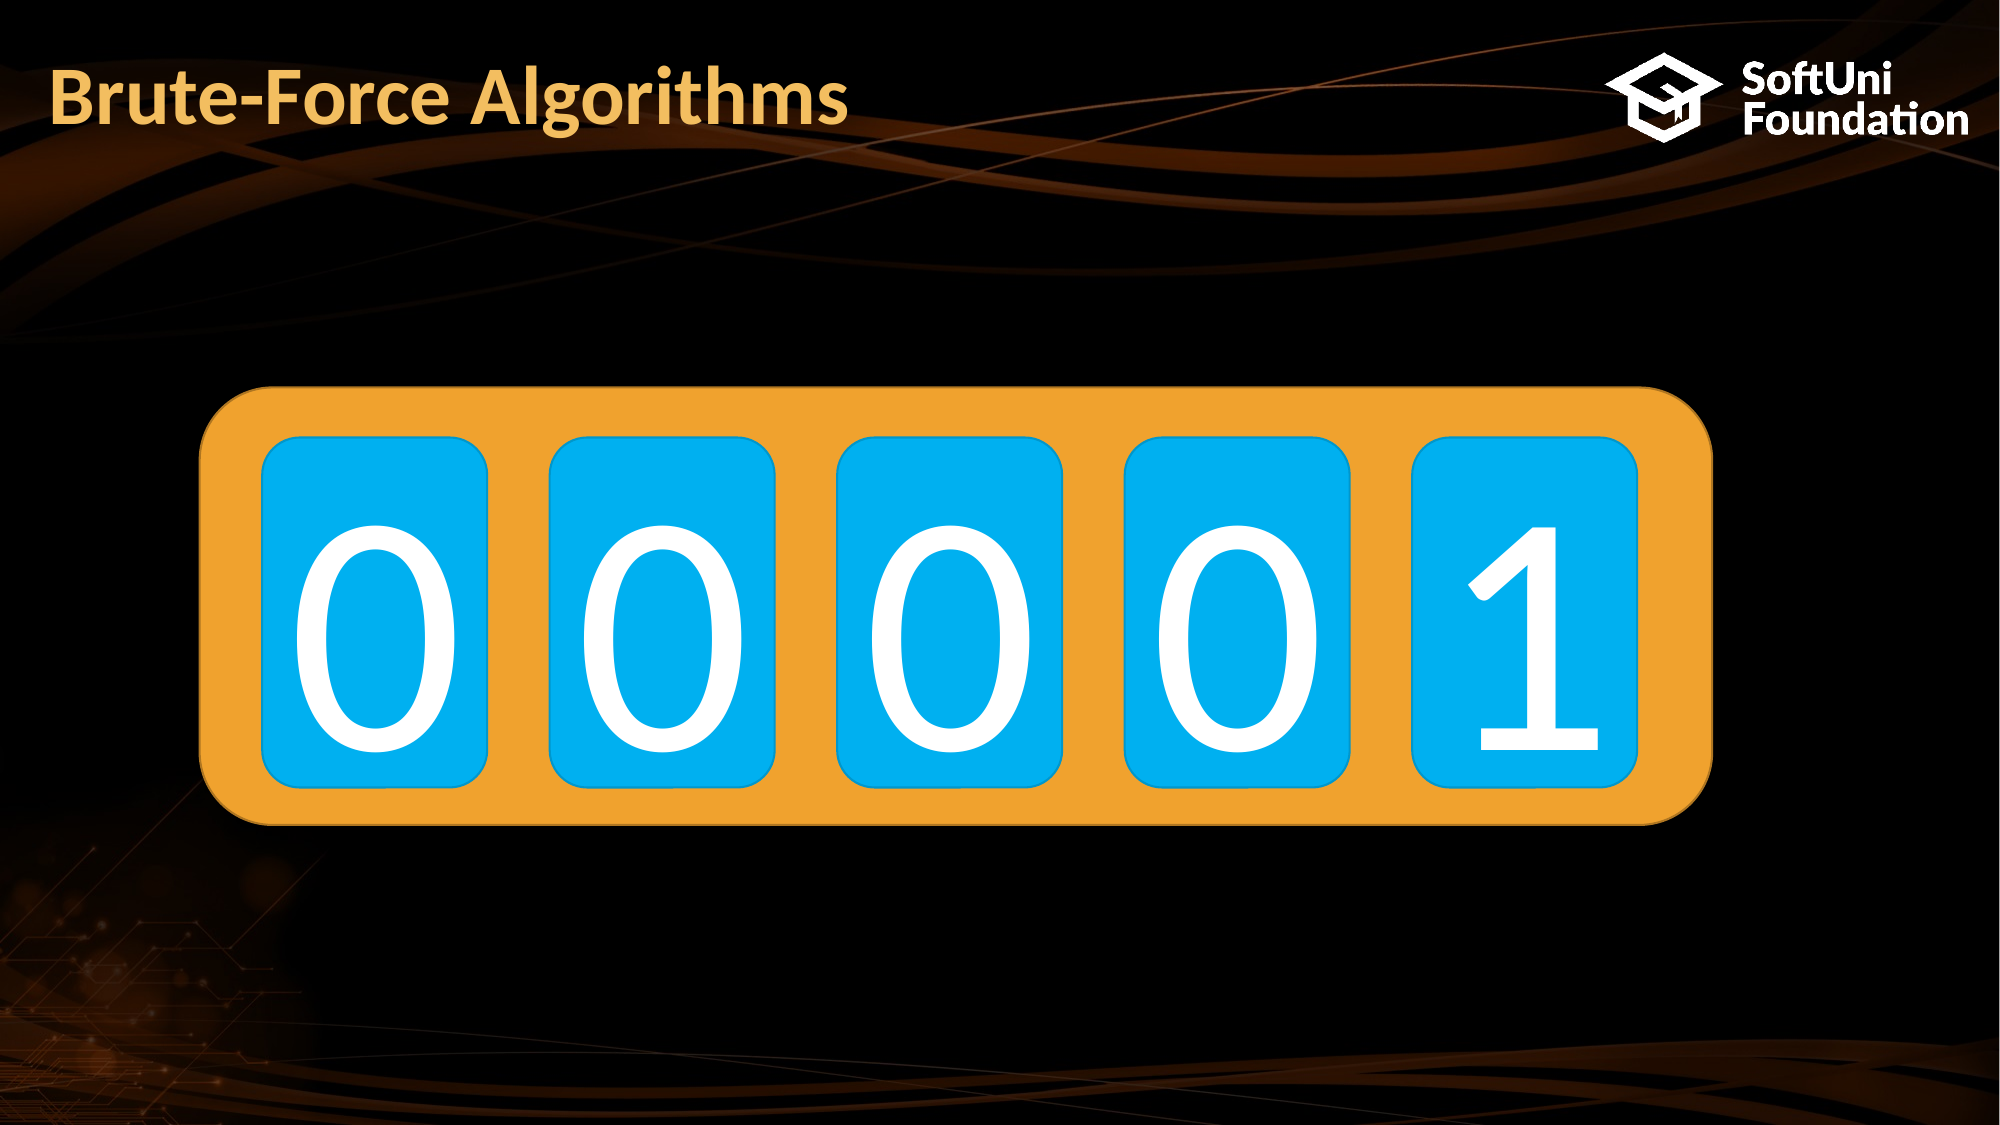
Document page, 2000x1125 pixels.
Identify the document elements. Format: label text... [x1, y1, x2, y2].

title Brute-Force Algorithms [30, 6, 1602, 189]
text_box 0 [837, 437, 1063, 788]
text_box 0 [549, 437, 775, 788]
text_box [199, 387, 1713, 825]
picture [0, 0, 2000, 1125]
text_box 0 [1124, 437, 1350, 788]
text_box 1 [1412, 437, 1638, 788]
text_box 0 [262, 437, 488, 788]
